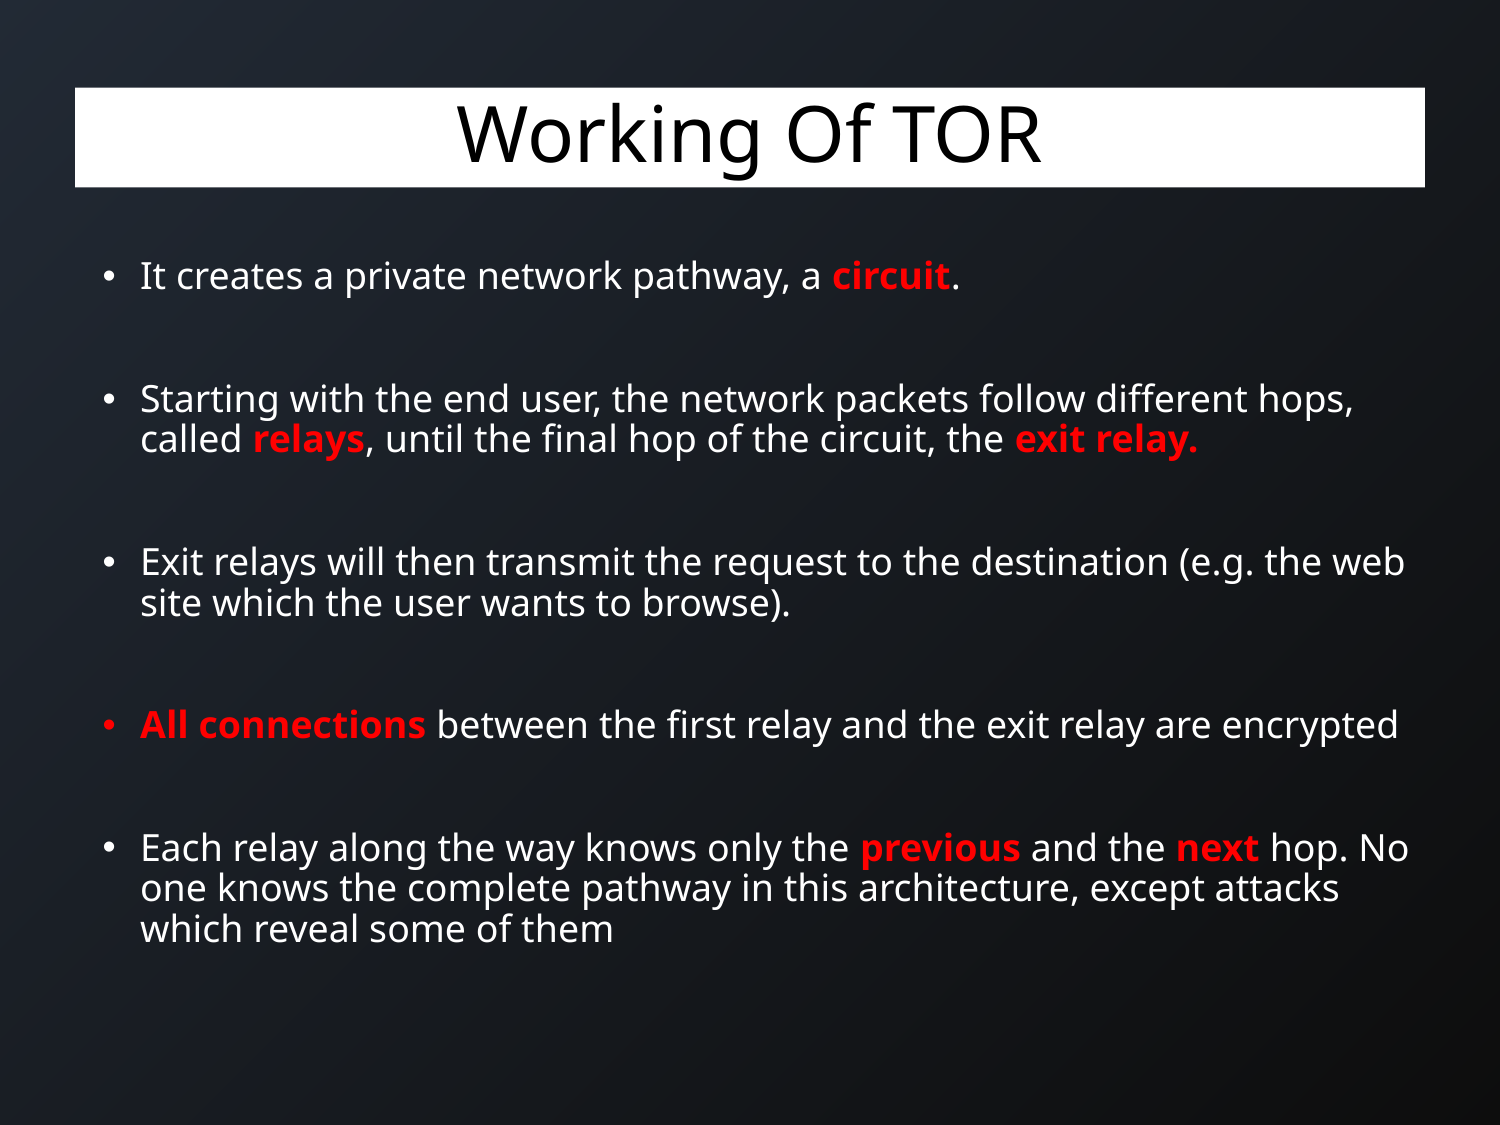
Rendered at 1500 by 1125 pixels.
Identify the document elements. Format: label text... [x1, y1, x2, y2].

list It creates a private network pathway, a circuit. Starting with the end user, the network packets follow different hops, called relays, until the final hop of the circuit, the exit relay. Exit relays will then transmit the request to the destination (e.g. the web site which the user wants to browse). All connections between the first relay and the exit relay are encrypted Each relay along the way knows only the previous and the next hop. No one knows the complete pathway in this architecture, except attacks which reveal some of them [87, 249, 1438, 1050]
title Working Of TOR [75, 87, 1425, 188]
